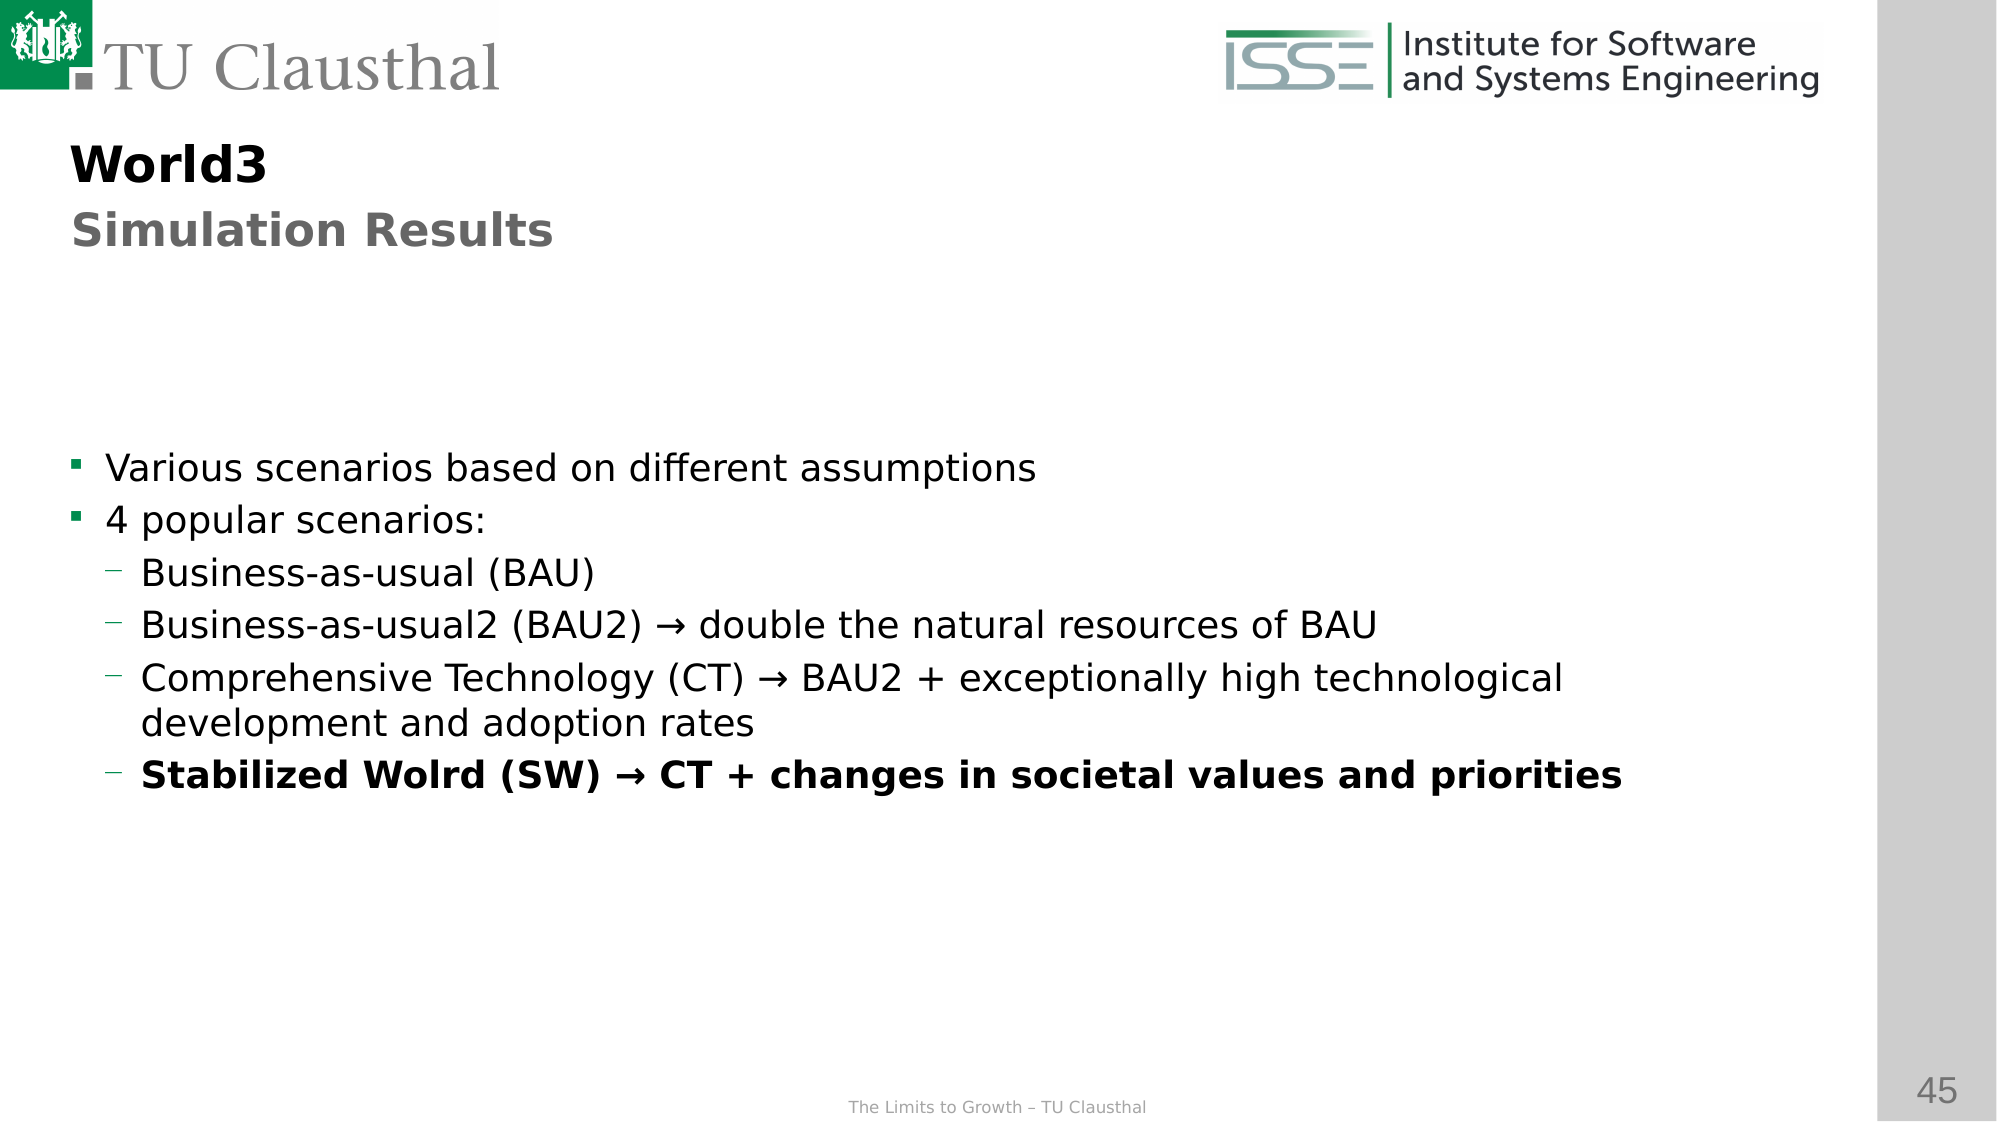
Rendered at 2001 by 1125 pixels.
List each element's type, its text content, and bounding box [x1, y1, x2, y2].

text_box Various scenarios based on different assumptions 4 popular scenarios: Business-as-usual (BAU) Business-as-usual2 (BAU2) → double the natural resources of BAU Comprehensive Technology (CT) → BAU2 + exceptionally high technological development and adoption rates Stabilized Wolrd (SW) → CT + changes in societal values and priorities [54, 207, 1816, 1032]
text_box World3 [54, 125, 1816, 205]
picture [1218, 22, 1824, 104]
picture [0, 0, 499, 90]
text_box Simulation Results [70, 188, 1767, 267]
